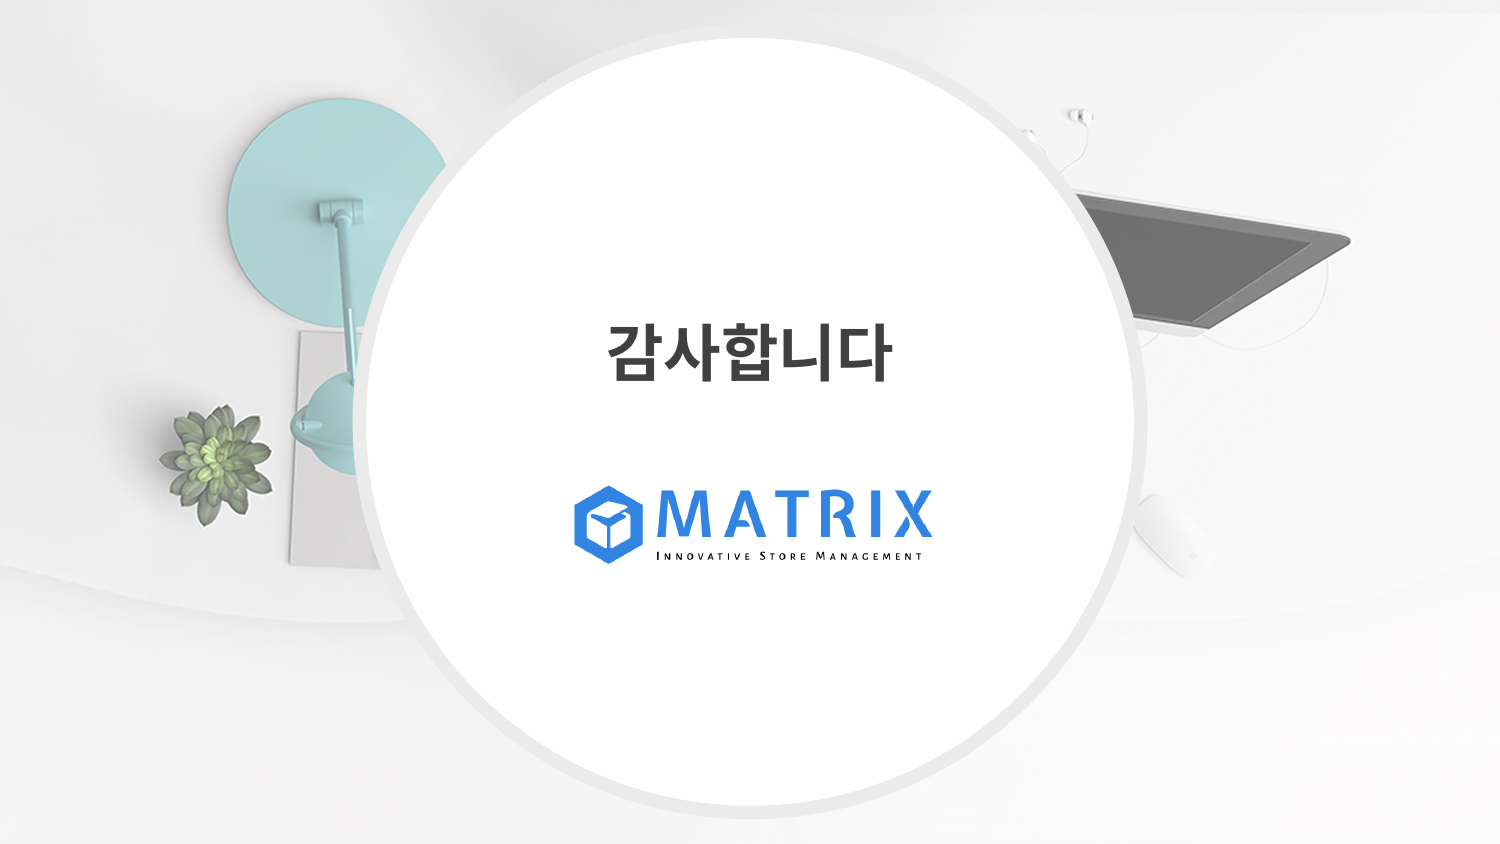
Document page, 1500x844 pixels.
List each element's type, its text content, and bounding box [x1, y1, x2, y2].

text_box [363, 35, 1136, 808]
picture [565, 484, 935, 567]
list 감사합니다 [442, 303, 1058, 399]
text_box 매뉴얼 - 공간별 조회 [0, 0, 1500, 844]
text_box [350, 22, 1150, 822]
